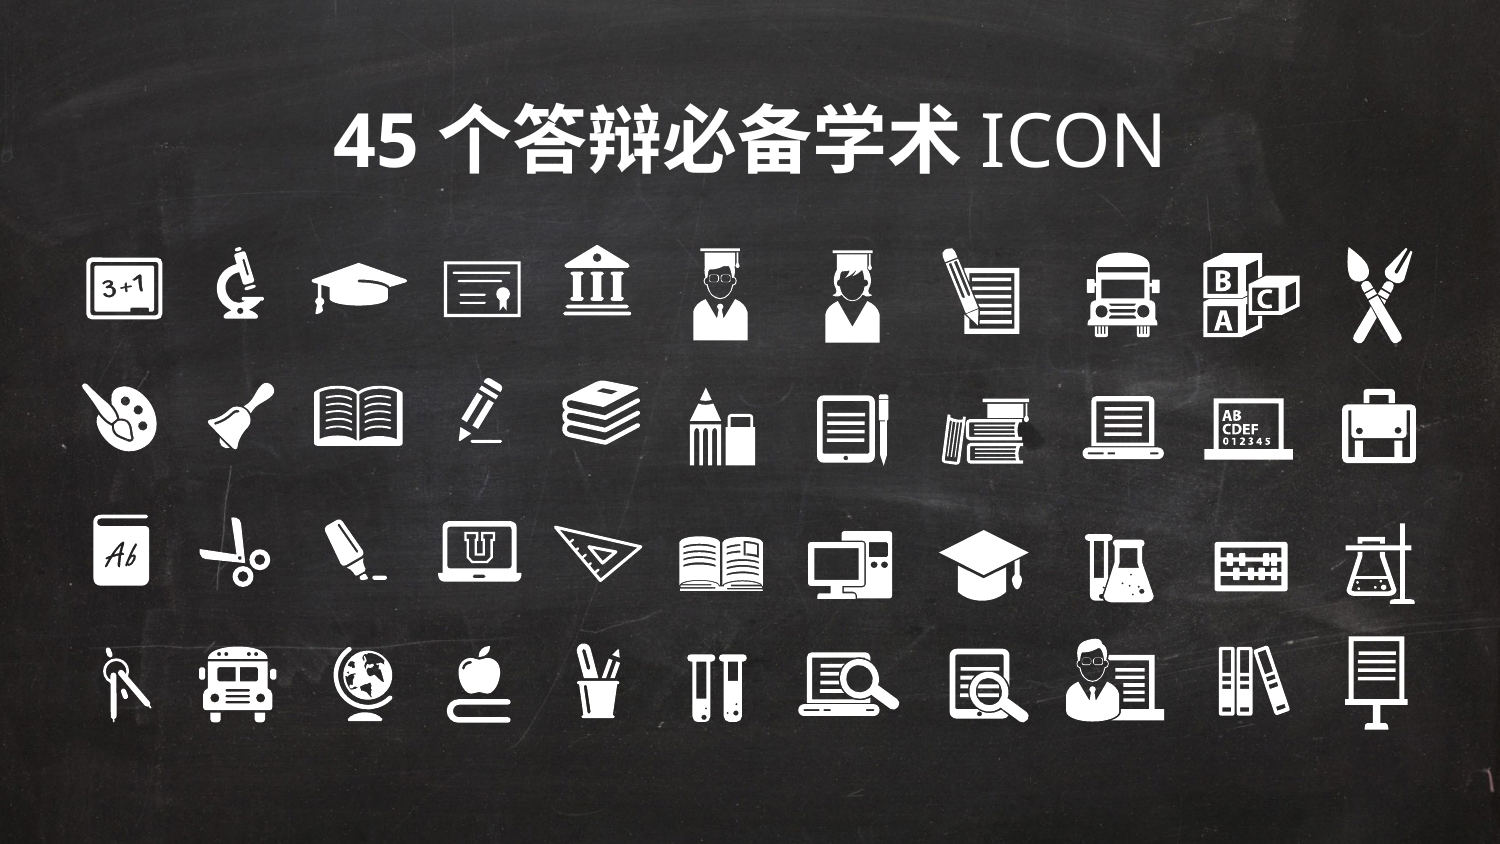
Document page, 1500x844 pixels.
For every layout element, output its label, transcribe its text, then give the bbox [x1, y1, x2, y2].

text_box 45个答辩必备学术ICON [258, 84, 1243, 190]
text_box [81, 244, 1416, 730]
picture [0, 0, 1500, 844]
